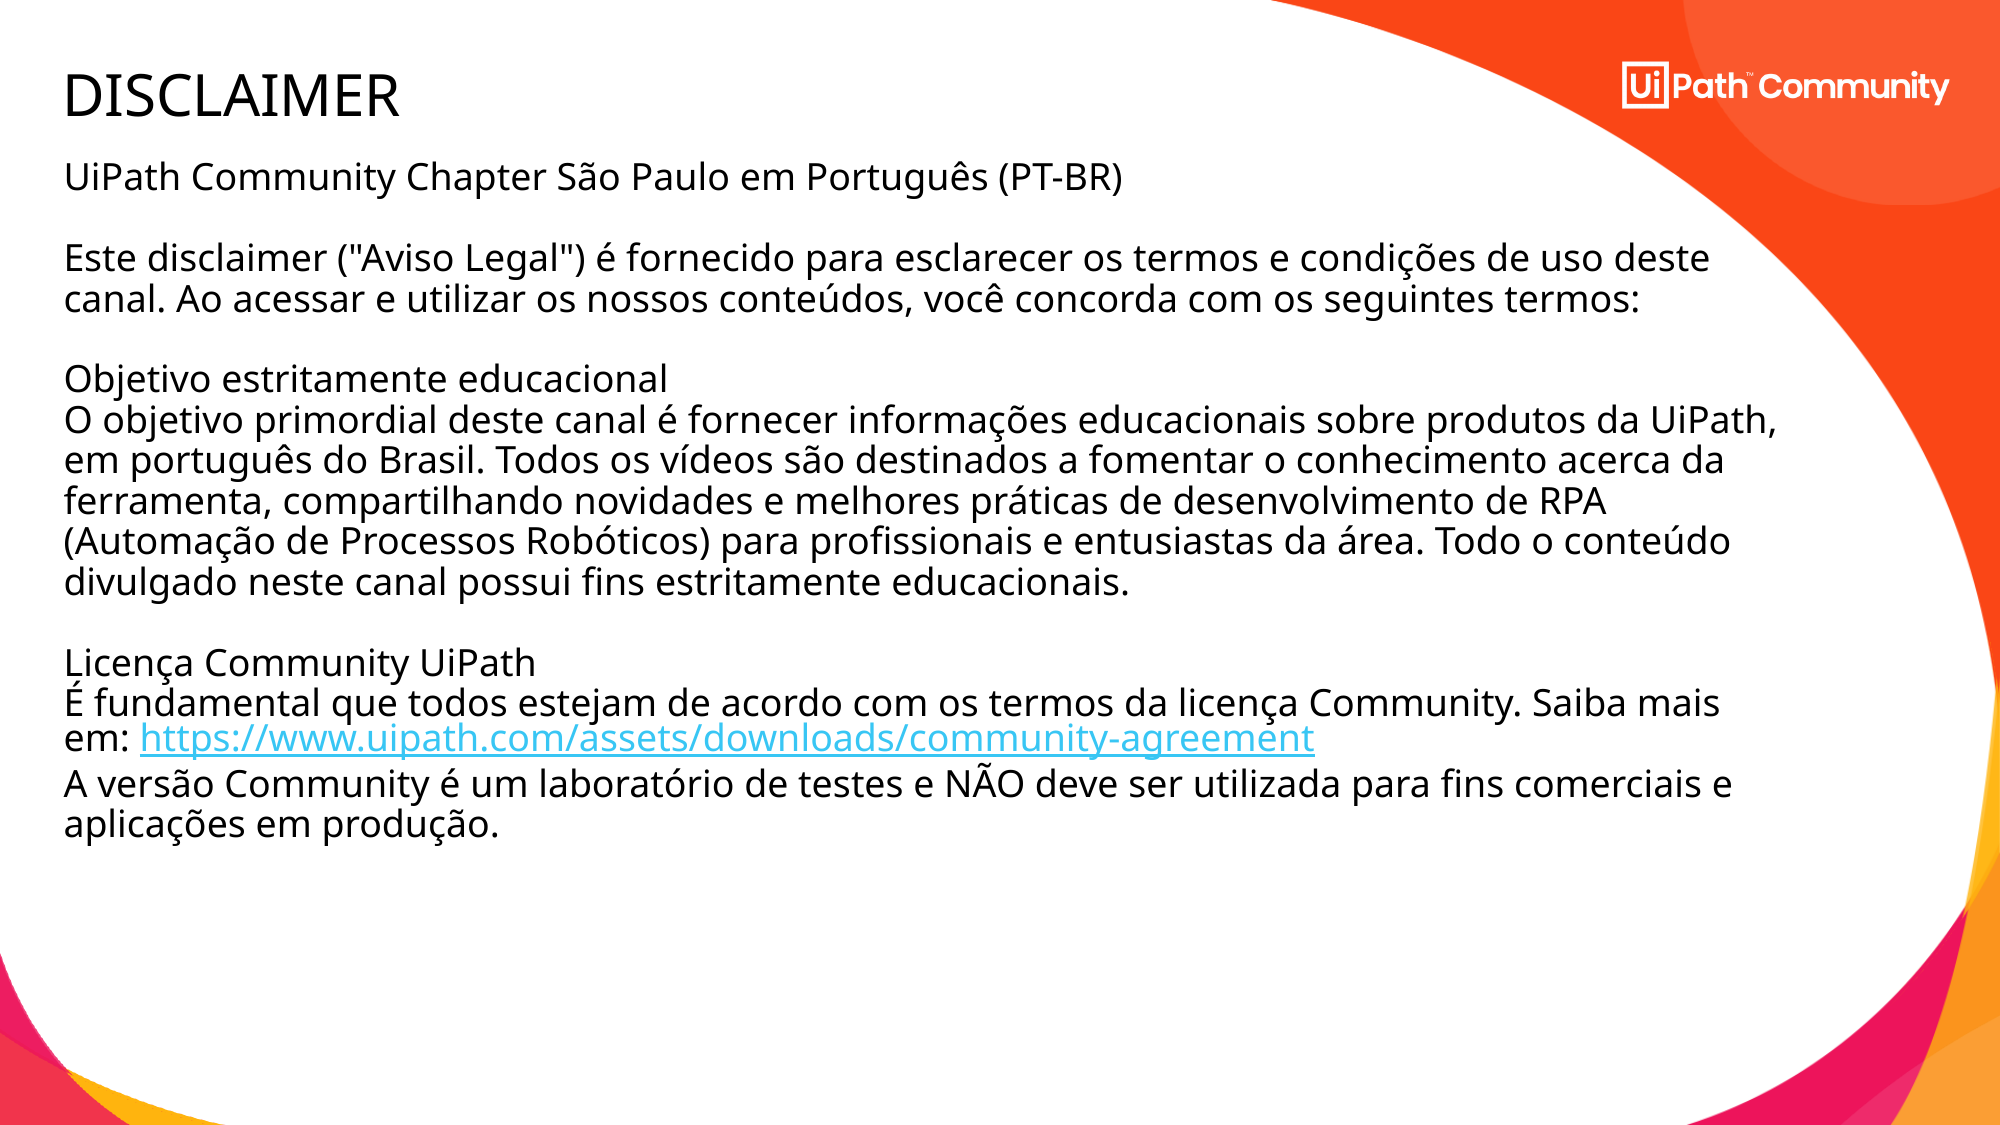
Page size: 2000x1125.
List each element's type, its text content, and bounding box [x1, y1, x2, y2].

text_box [0, 322, 236, 1125]
text_box UiPath Community Chapter São Paulo em Português (PT-BR) Este disclaimer ("Aviso Legal") é fornecido para esclarecer os termos e condições de uso deste canal. Ao acessar e utilizar os nossos conteúdos, você concorda com os seguintes termos: Objetivo estritamente educacional O objetivo primordial deste canal é fornecer informações educacionais sobre produtos da UiPath, em português do Brasil. Todos os vídeos são destinados a fomentar o conhecimento acerca da ferramenta, compartilhando novidades e melhores práticas de desenvolvimento de RPA (Automação de Processos Robóticos) para profissionais e entusiastas da área. Todo o conteúdo divulgado neste canal possui fins estritamente educacionais. Licença Community UiPath É fundamental que todos estejam de acordo com os termos da licença Community. Saiba mais em: https://www.uipath.com/assets/downloads/community-agreement A versão Community é um laboratório de testes e NÃO deve ser utilizada para fins comerciais e aplicações em produção. [63, 157, 1786, 886]
text_box [1255, 205, 2000, 1125]
text_box [1682, 0, 2000, 205]
text_box [1255, 0, 1682, 157]
text_box [1619, 58, 1950, 113]
text_box [1570, 925, 2000, 1125]
text_box DISCLAIMER [62, 68, 1302, 128]
